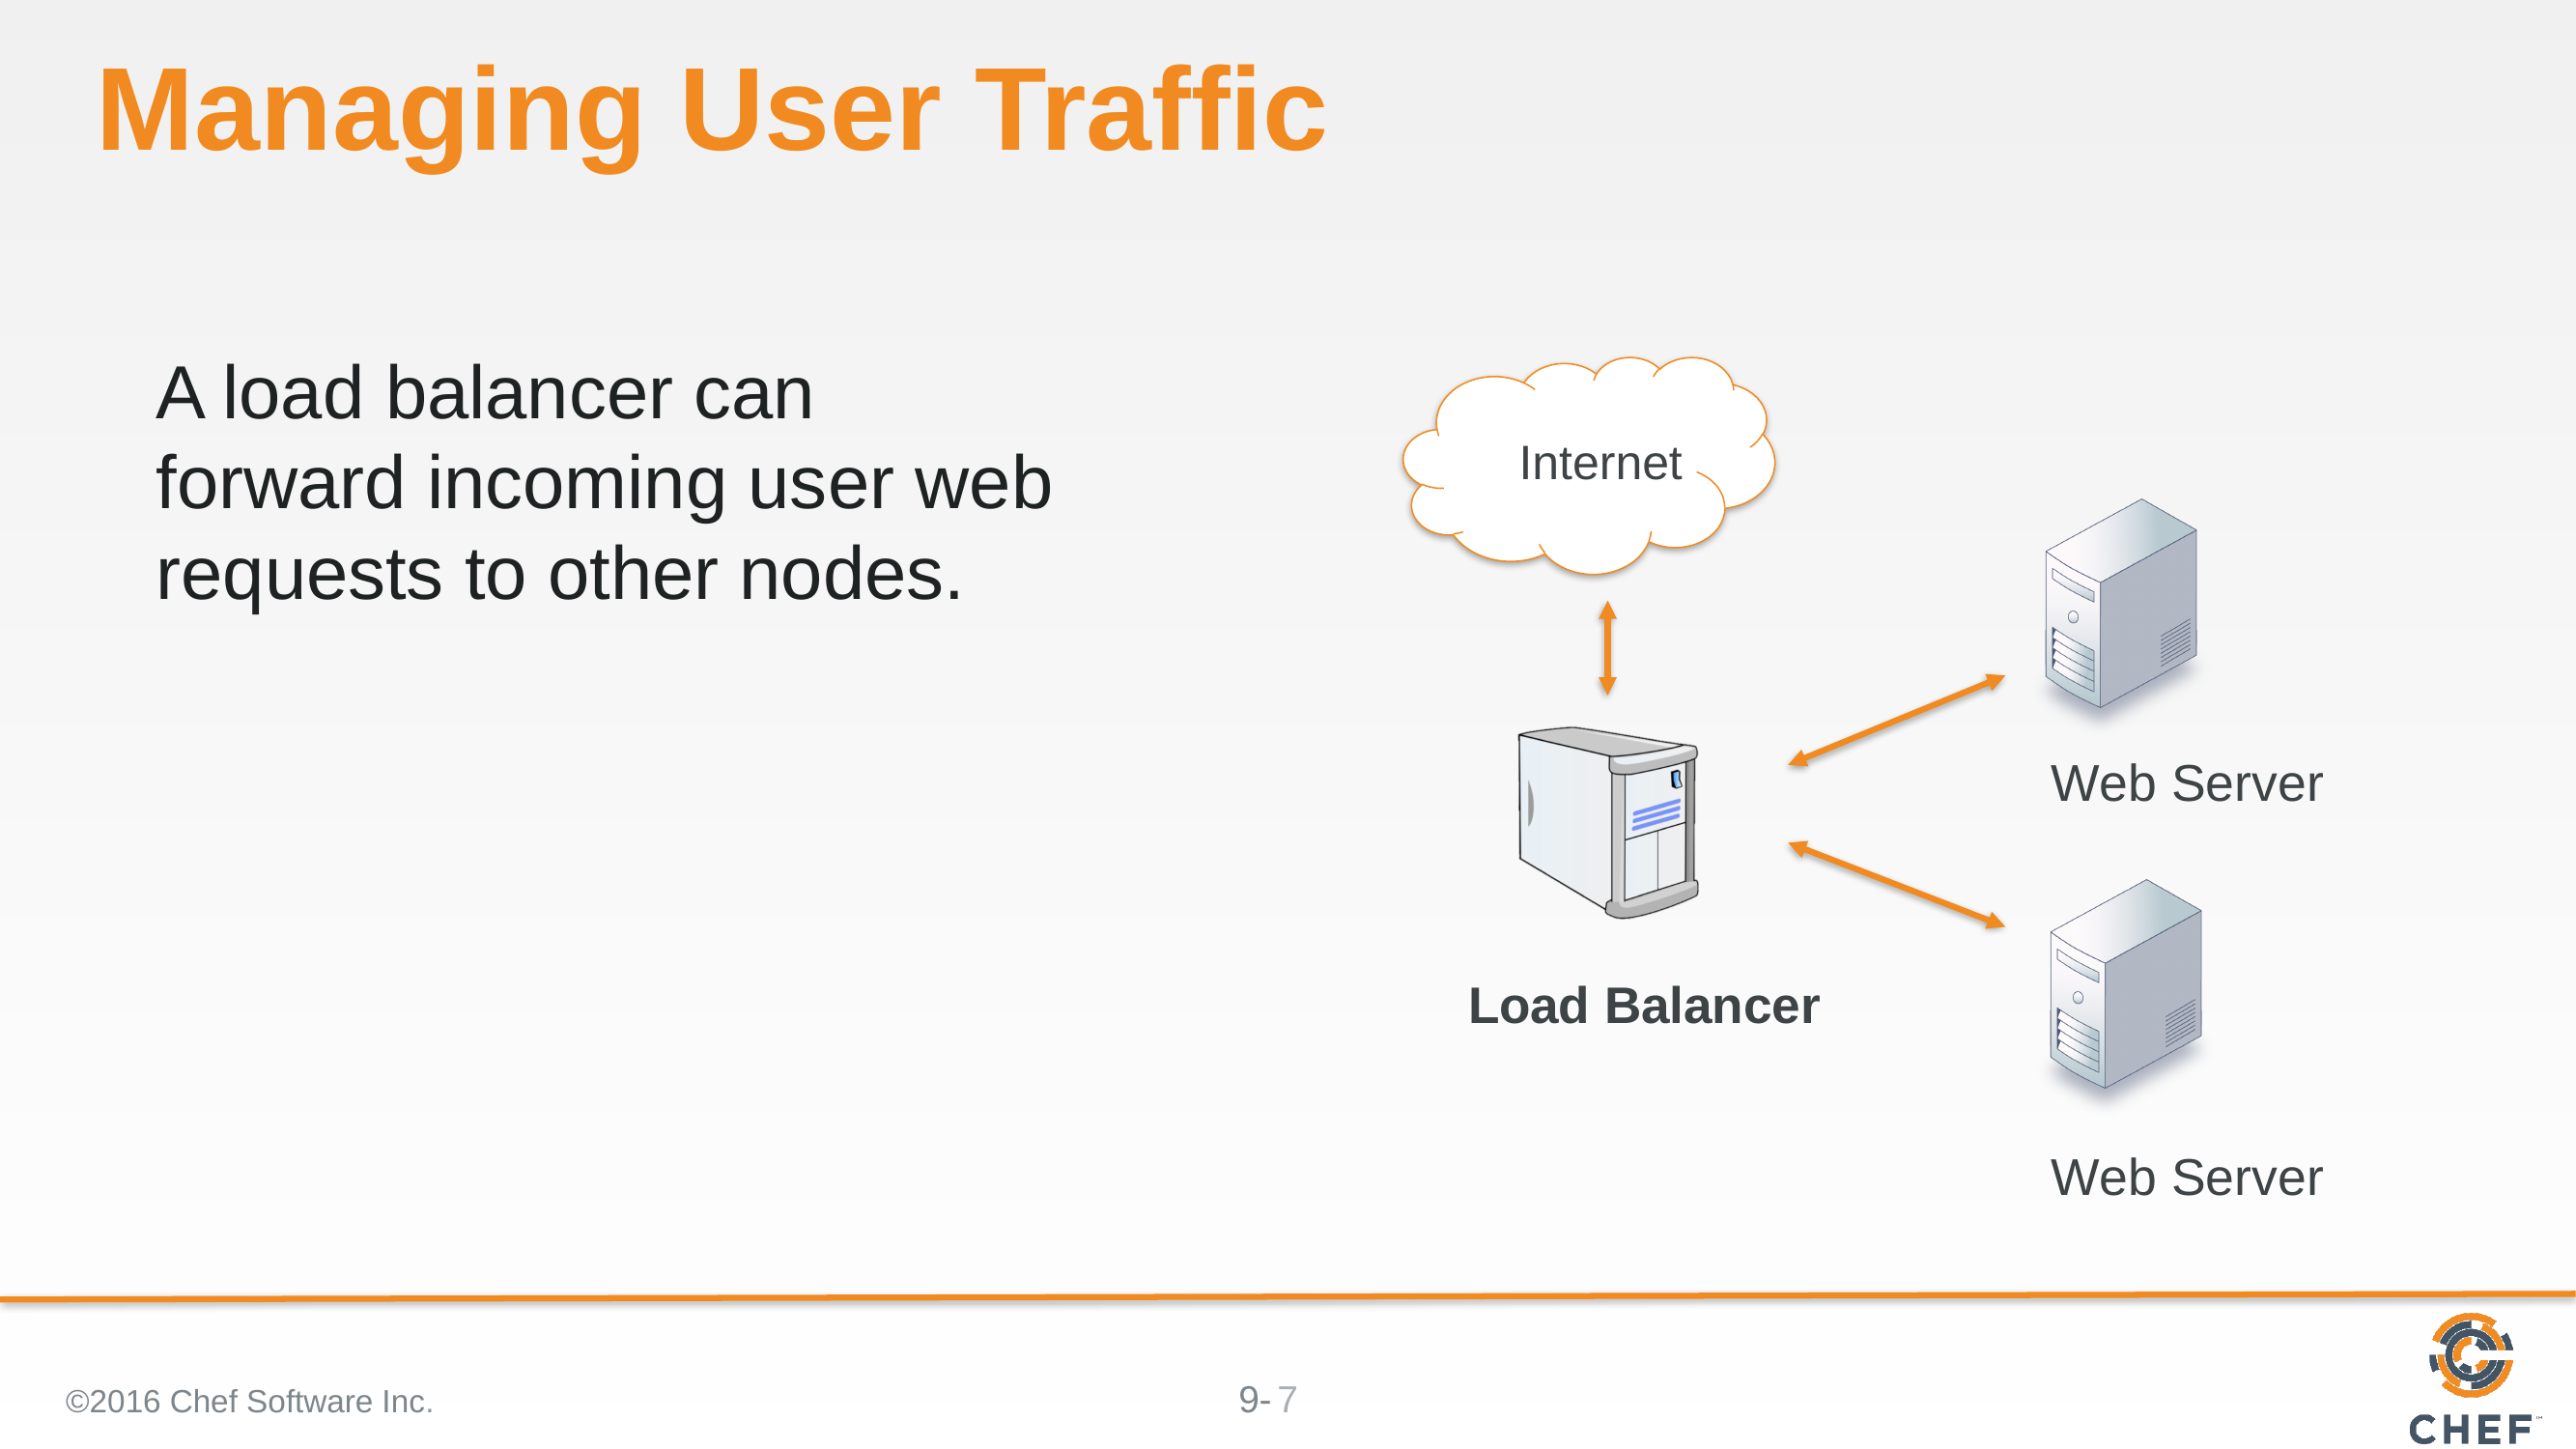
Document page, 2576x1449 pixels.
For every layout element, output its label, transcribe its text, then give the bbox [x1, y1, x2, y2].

picture [2399, 1297, 2550, 1449]
picture [1991, 497, 2251, 776]
list A load balancer can forward incoming user web requests to other nodes. [107, 221, 1066, 1176]
text_box Web Server [1937, 749, 2440, 812]
text_box Load Balancer [1465, 972, 1824, 1115]
picture [1500, 716, 1721, 940]
footer ©2016 Chef Software Inc. [51, 1359, 952, 1440]
text_box Web Server [1937, 1143, 2440, 1207]
title Managing User Traffic [96, 48, 2463, 180]
picture [1996, 878, 2256, 1156]
slide_number 7 [998, 1359, 1578, 1437]
text_box Internet [1401, 356, 1776, 576]
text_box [1787, 674, 1986, 766]
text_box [1787, 842, 2006, 927]
